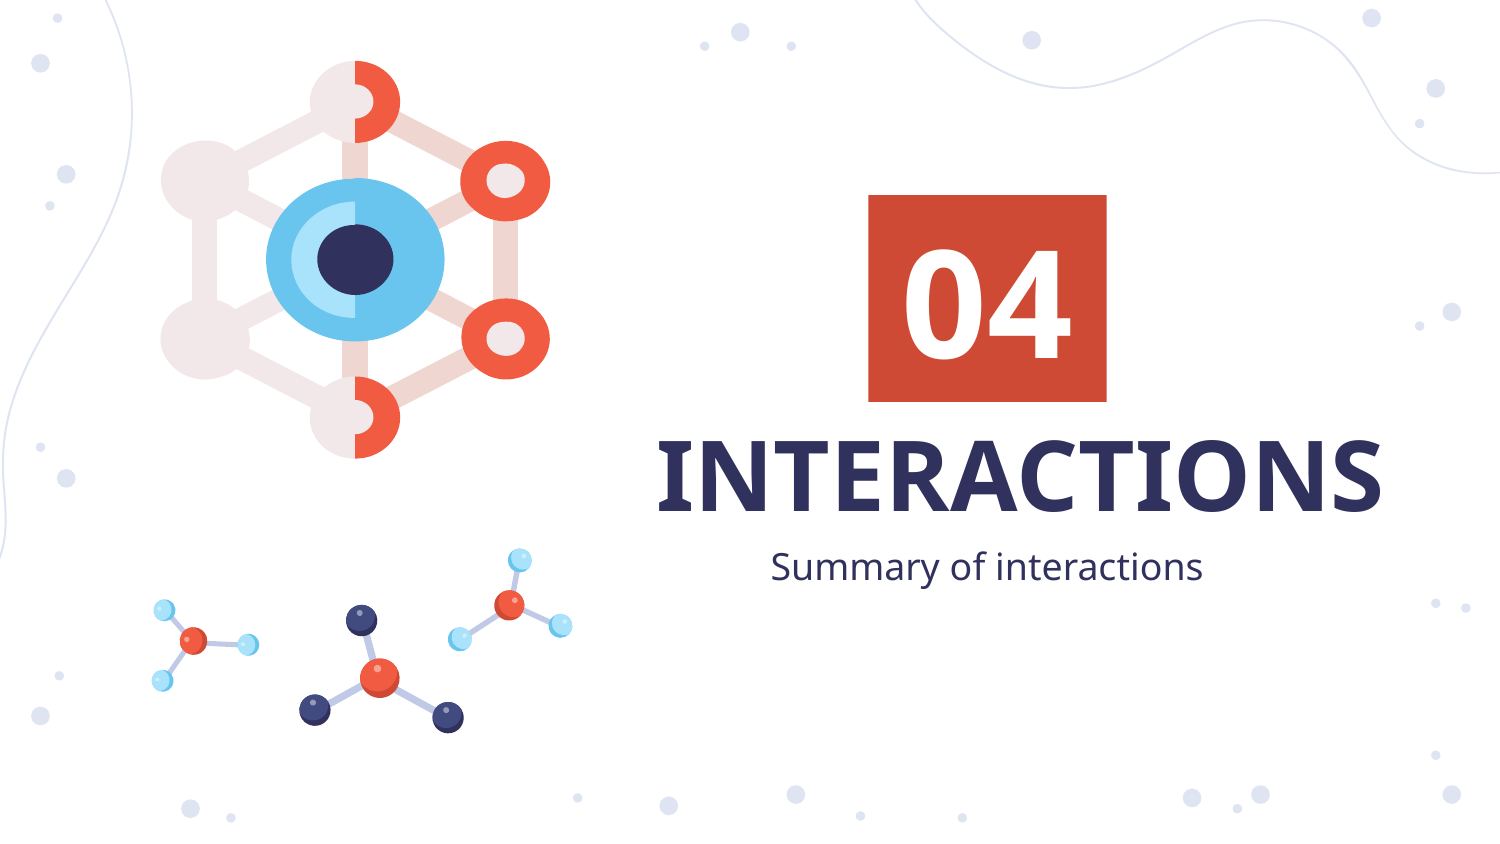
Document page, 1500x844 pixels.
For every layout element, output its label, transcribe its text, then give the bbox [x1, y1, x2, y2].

subtitle Summary of interactions [591, 521, 1383, 583]
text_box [314, 625, 470, 759]
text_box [446, 548, 574, 652]
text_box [132, 589, 249, 685]
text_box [153, 60, 558, 459]
title 04 [868, 195, 1107, 402]
title INTERACTIONS [620, 406, 1421, 547]
